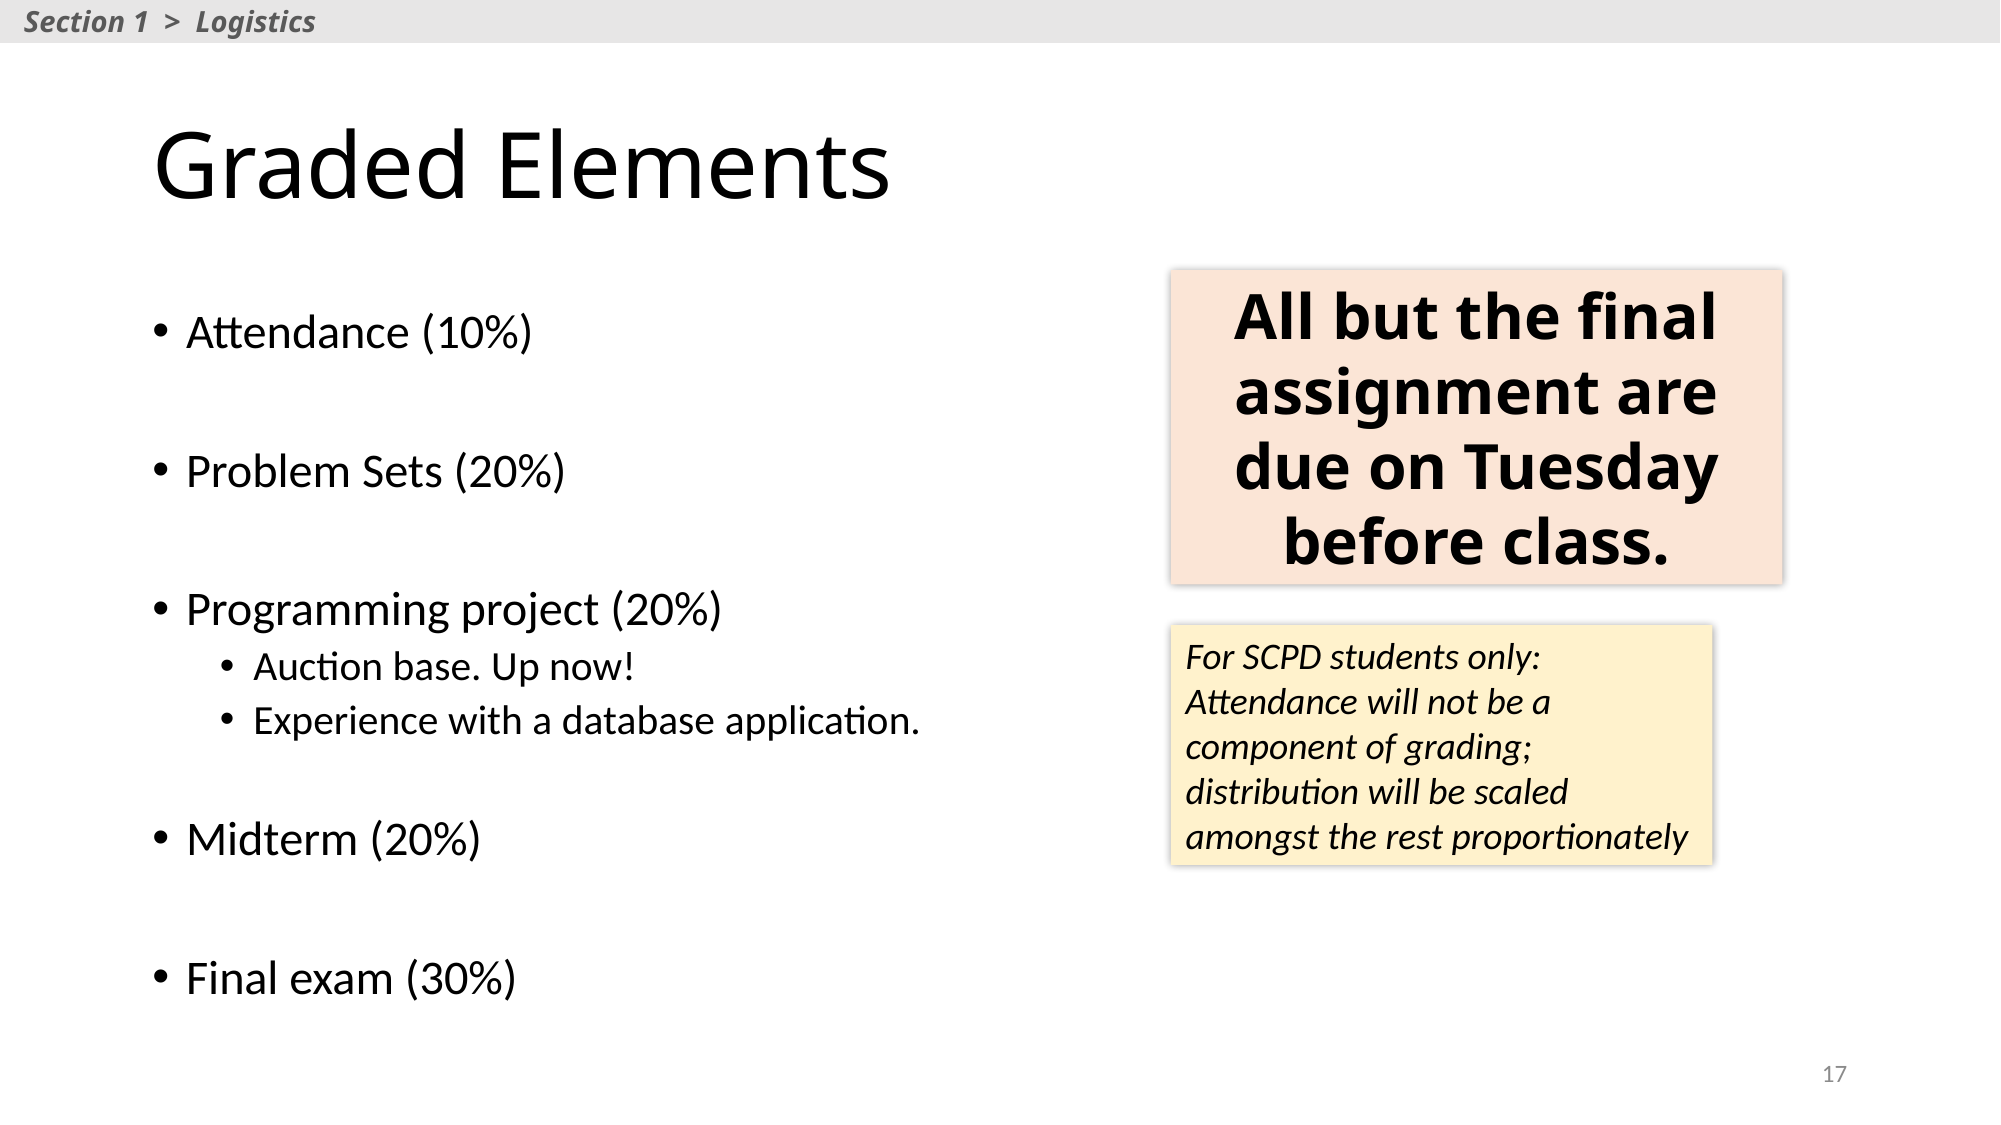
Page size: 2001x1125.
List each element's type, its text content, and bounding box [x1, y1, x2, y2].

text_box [0, 0, 2000, 47]
list Attendance (10%) Problem Sets (20%) Programming project (20%) Auction base. Up now! Experience with a database application. Midterm (20%) Final exam (30%) [137, 299, 1863, 1014]
text_box For SCPD students only: Attendance will not be a component of grading; distribution will be scaled amongst the rest proportionately [1170, 625, 1713, 865]
title Graded Elements [137, 59, 1863, 278]
slide_number 17 [1412, 1042, 1863, 1103]
text_box All but the final assignment are due on Tuesday before class. [1170, 270, 1783, 585]
